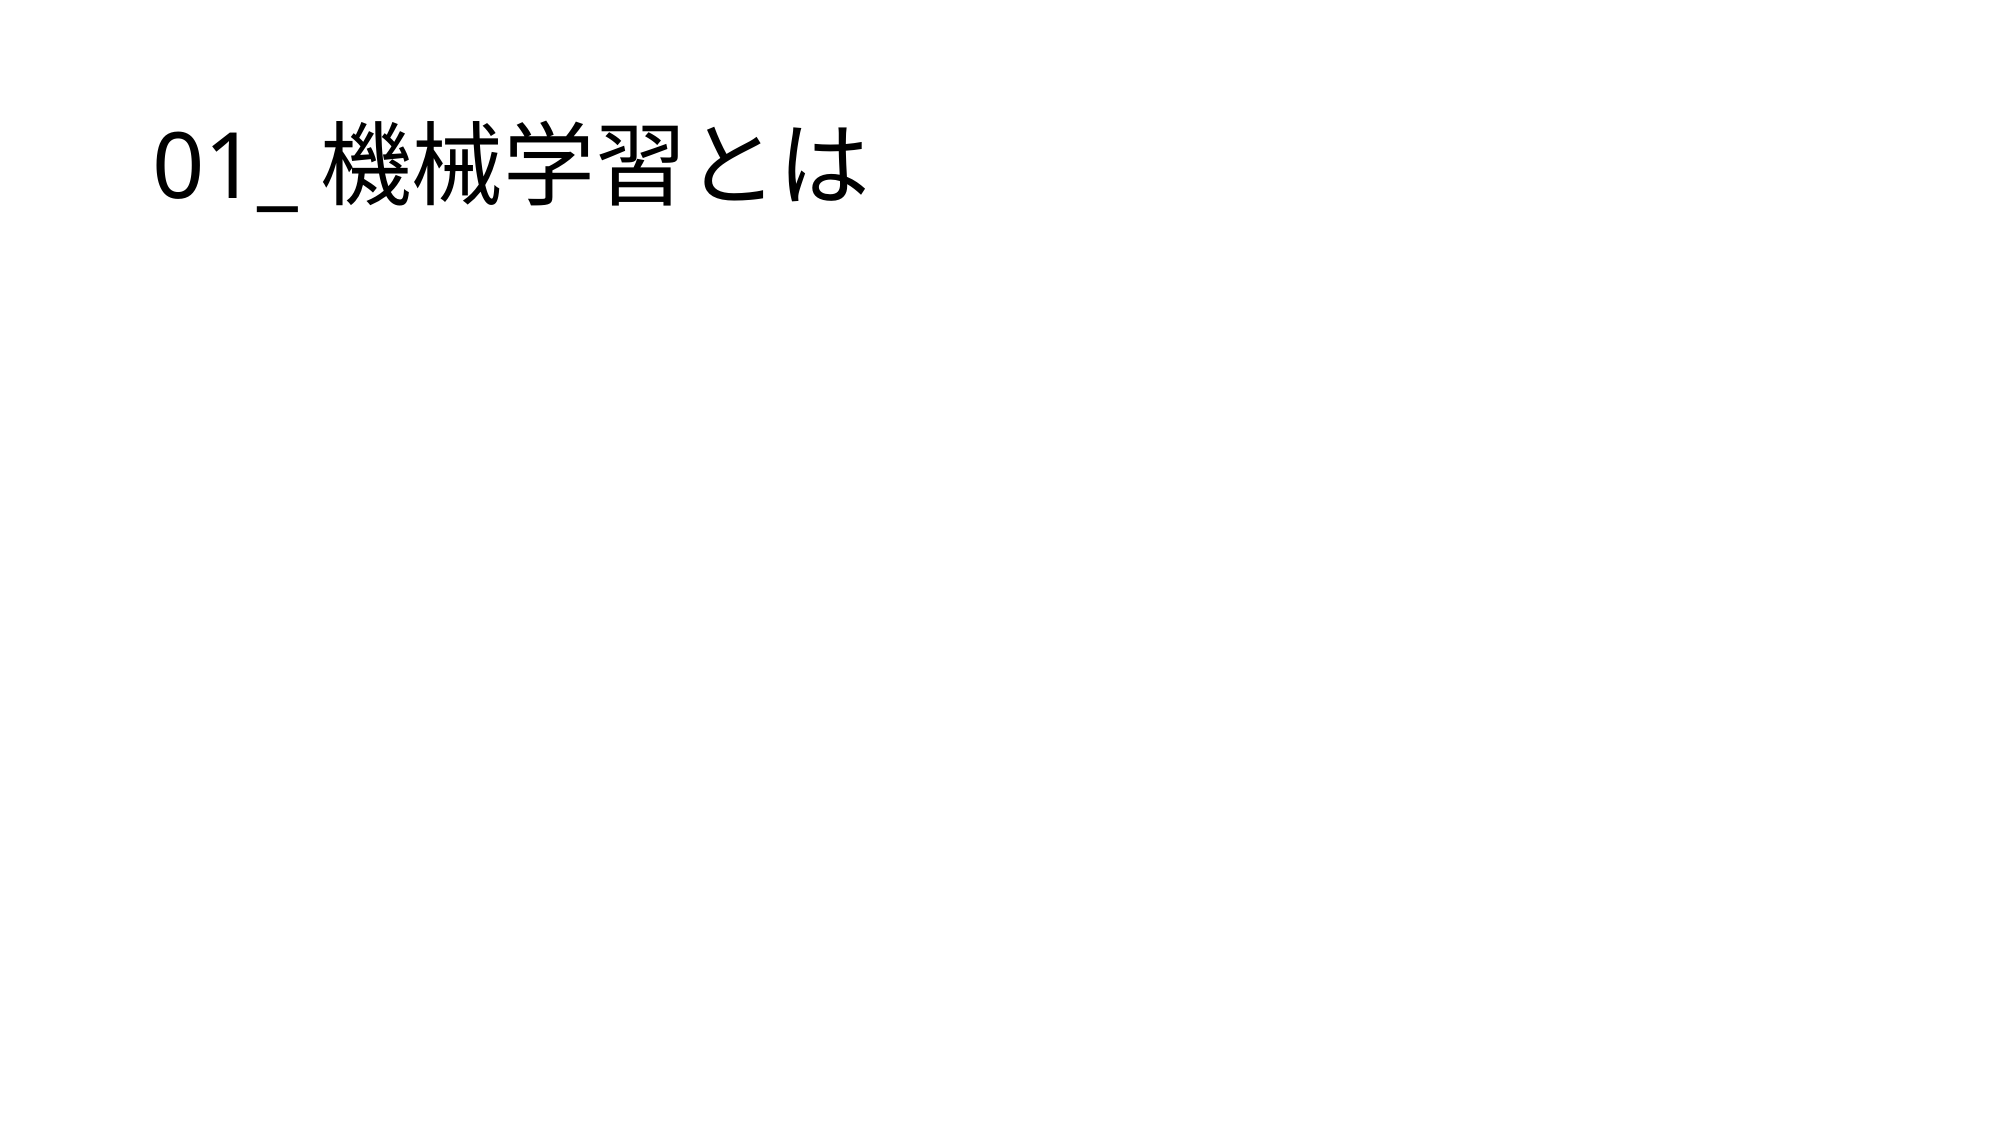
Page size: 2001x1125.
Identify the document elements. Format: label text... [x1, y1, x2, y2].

title 01_機械学習とは [137, 59, 1863, 278]
